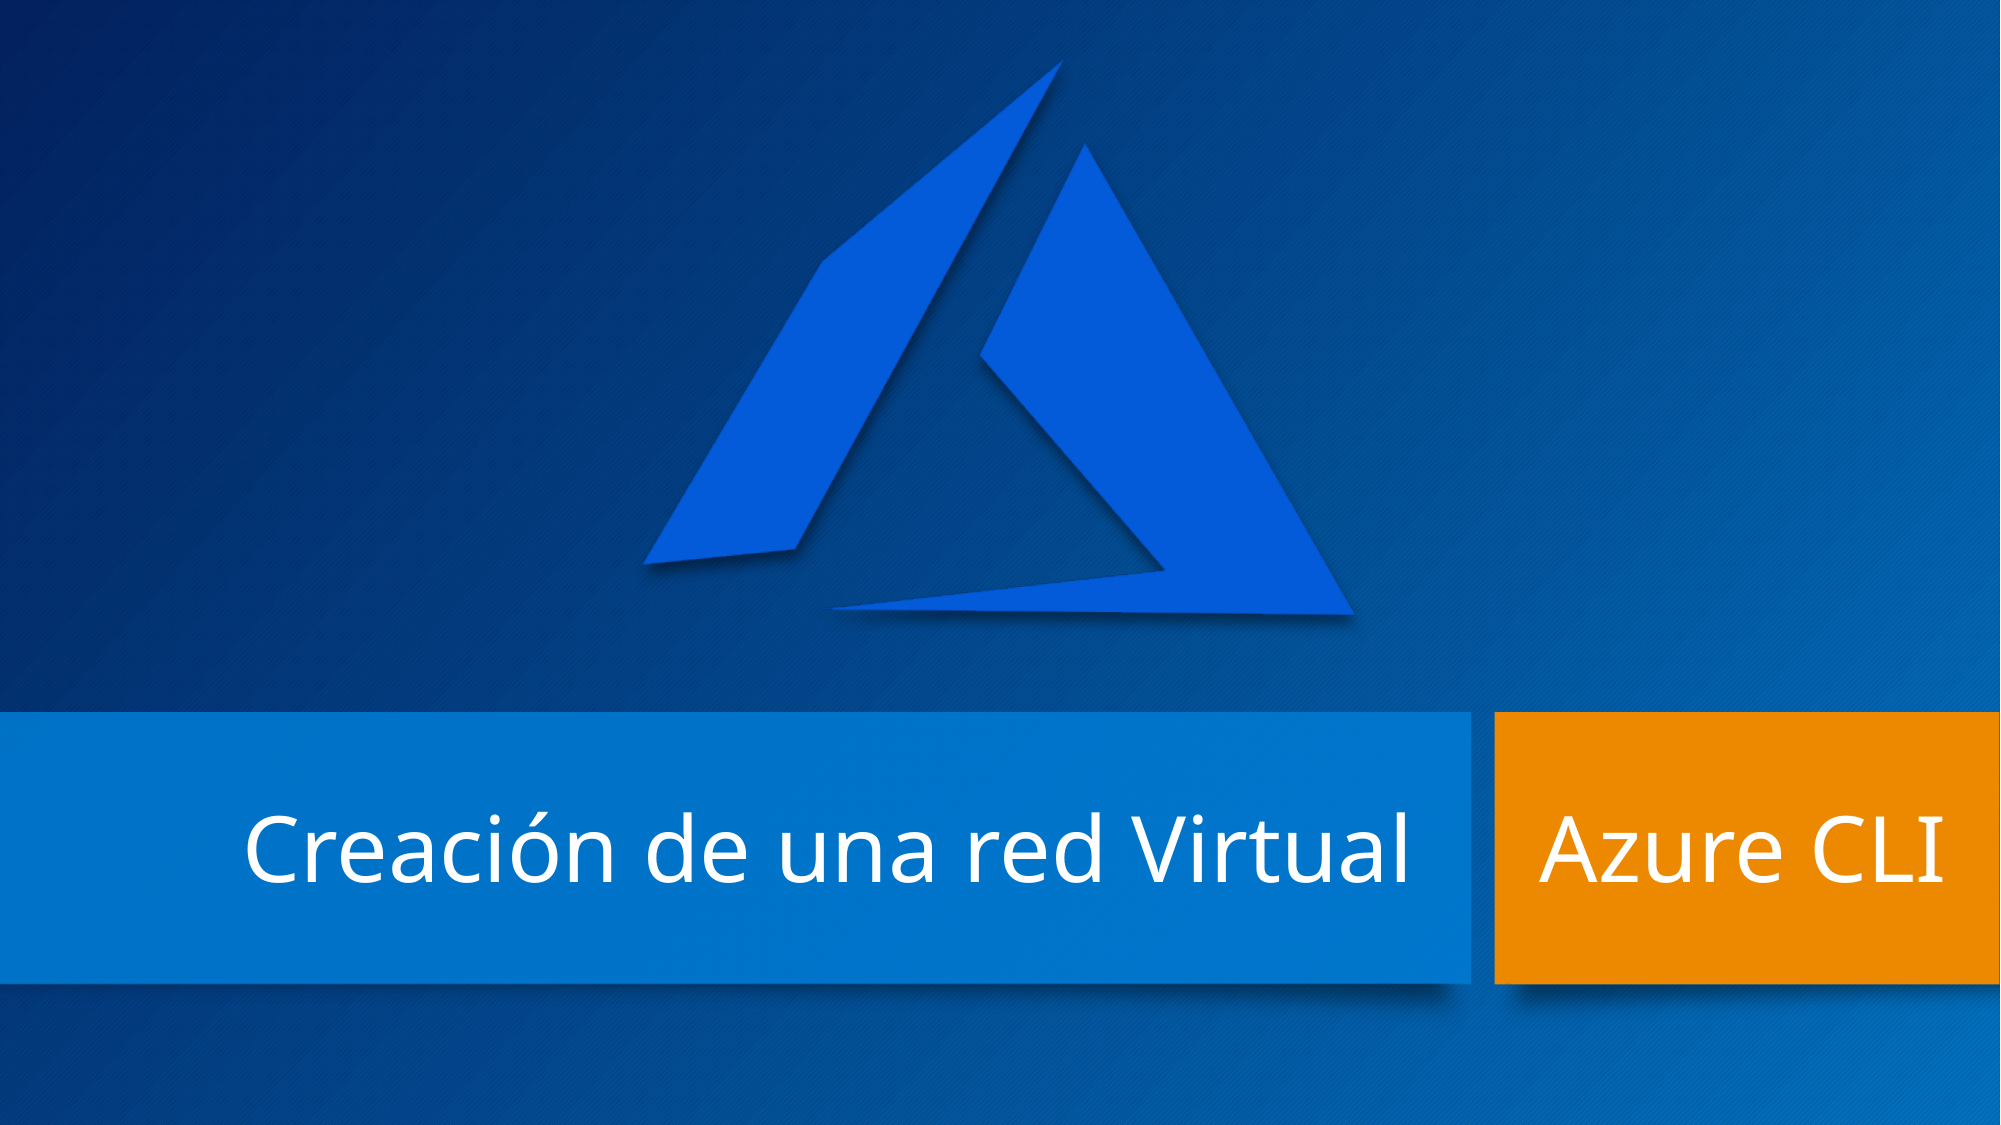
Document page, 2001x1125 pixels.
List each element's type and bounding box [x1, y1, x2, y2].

text_box [0, 0, 2000, 1125]
picture [610, 0, 1389, 745]
